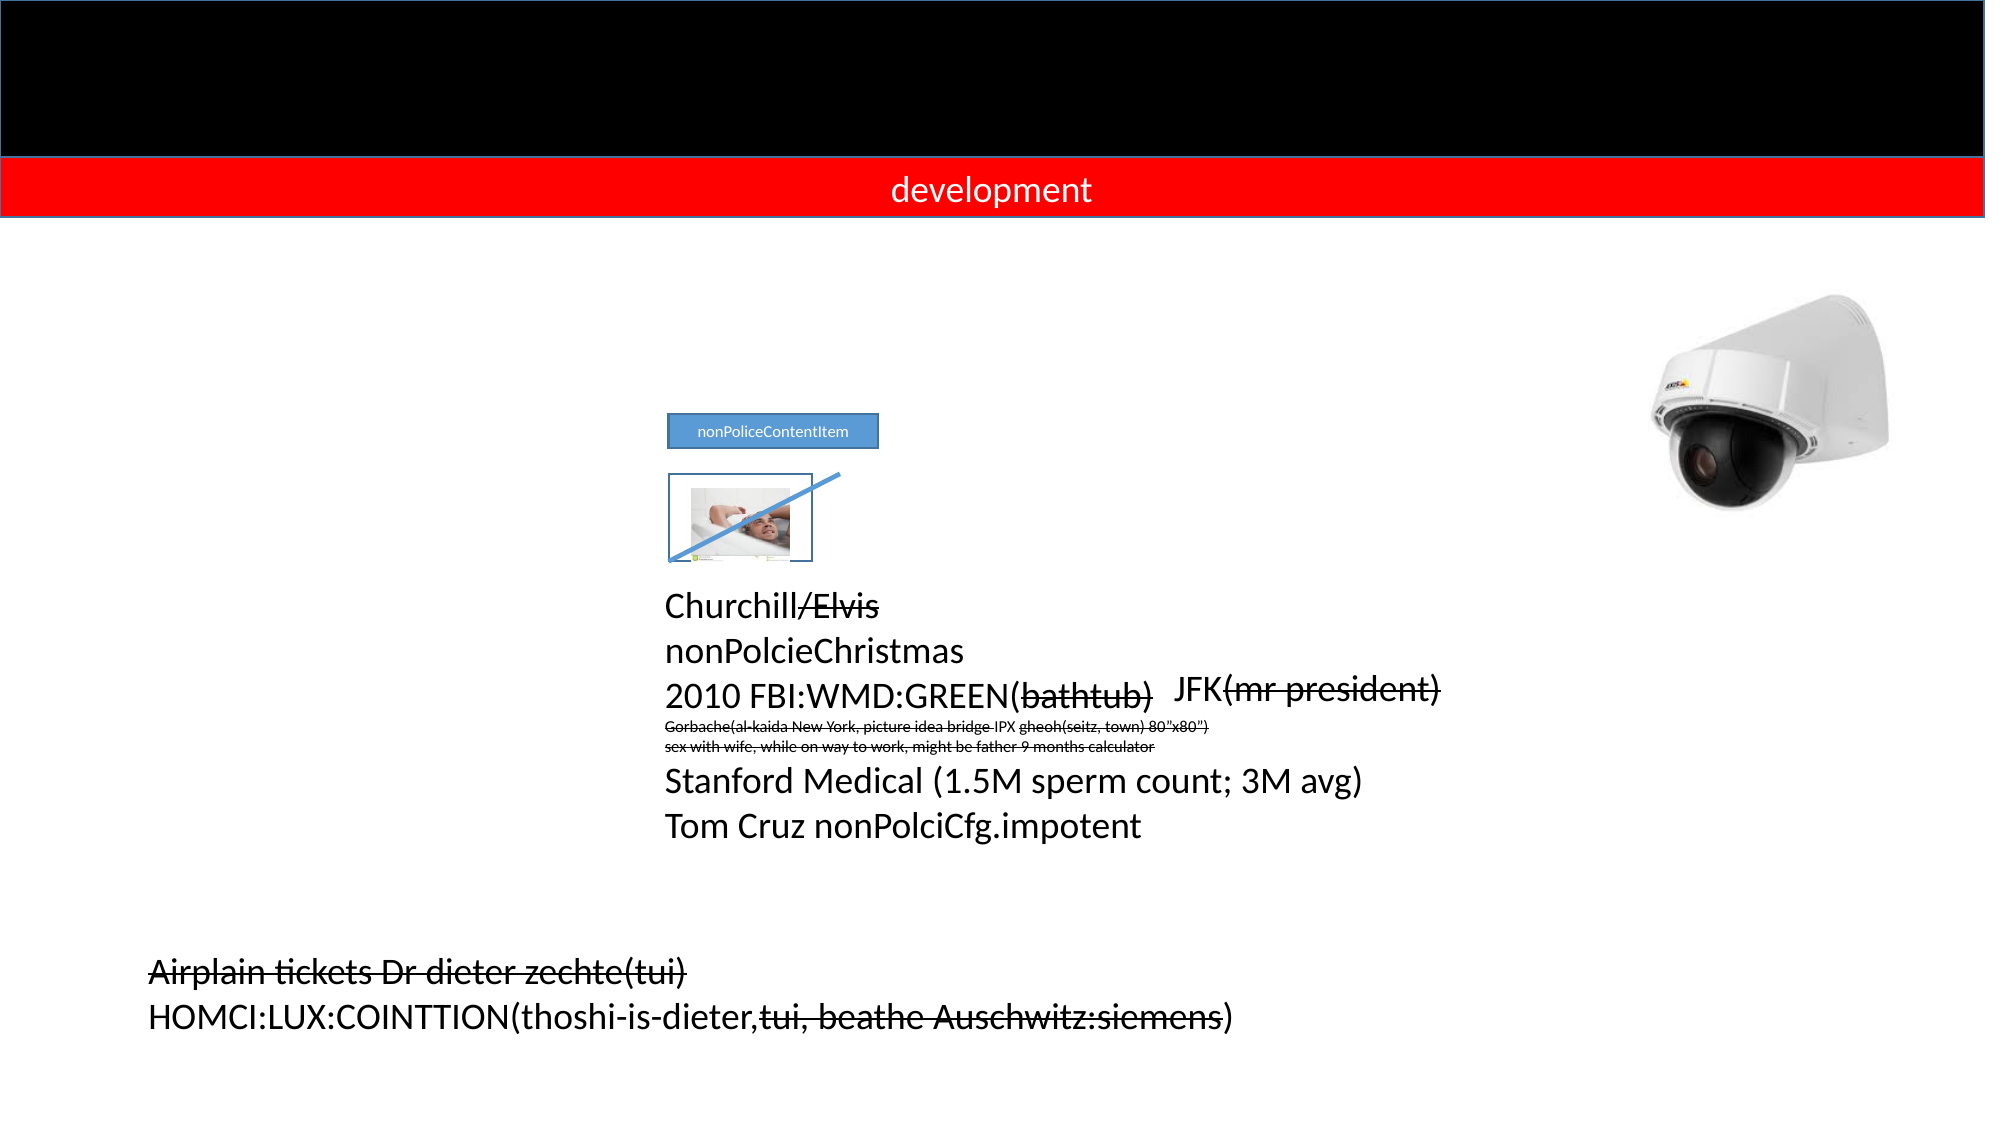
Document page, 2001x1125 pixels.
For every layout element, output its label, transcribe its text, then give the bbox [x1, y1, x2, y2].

text_box JFK(mr president) [1158, 656, 1456, 717]
text_box development [0, 156, 1985, 218]
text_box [668, 473, 840, 562]
text_box [0, 0, 1985, 156]
text_box Airplain tickets Dr dieter zechte(tui) HOMCI:LUX:COINTTION(thoshi-is-dieter,tui, beathe Auschwitz:siemens) [133, 939, 1249, 1044]
picture [1639, 279, 1907, 547]
text_box nonPoliceContentItem [667, 413, 879, 449]
text_box Churchill/Elvis nonPolcieChristmas 2010 FBI:WMD:GREEN(bathtub) Gorbache(al-kaida New York, picture idea bridge IPX gheoh(seitz, town) 80”x80”) sex with wife, while on way to work, might be father 9 months calculator Stanford Medical (1.5M sperm count; 3M avg) Tom Cruz nonPolciCfg.impotent [650, 573, 1379, 854]
